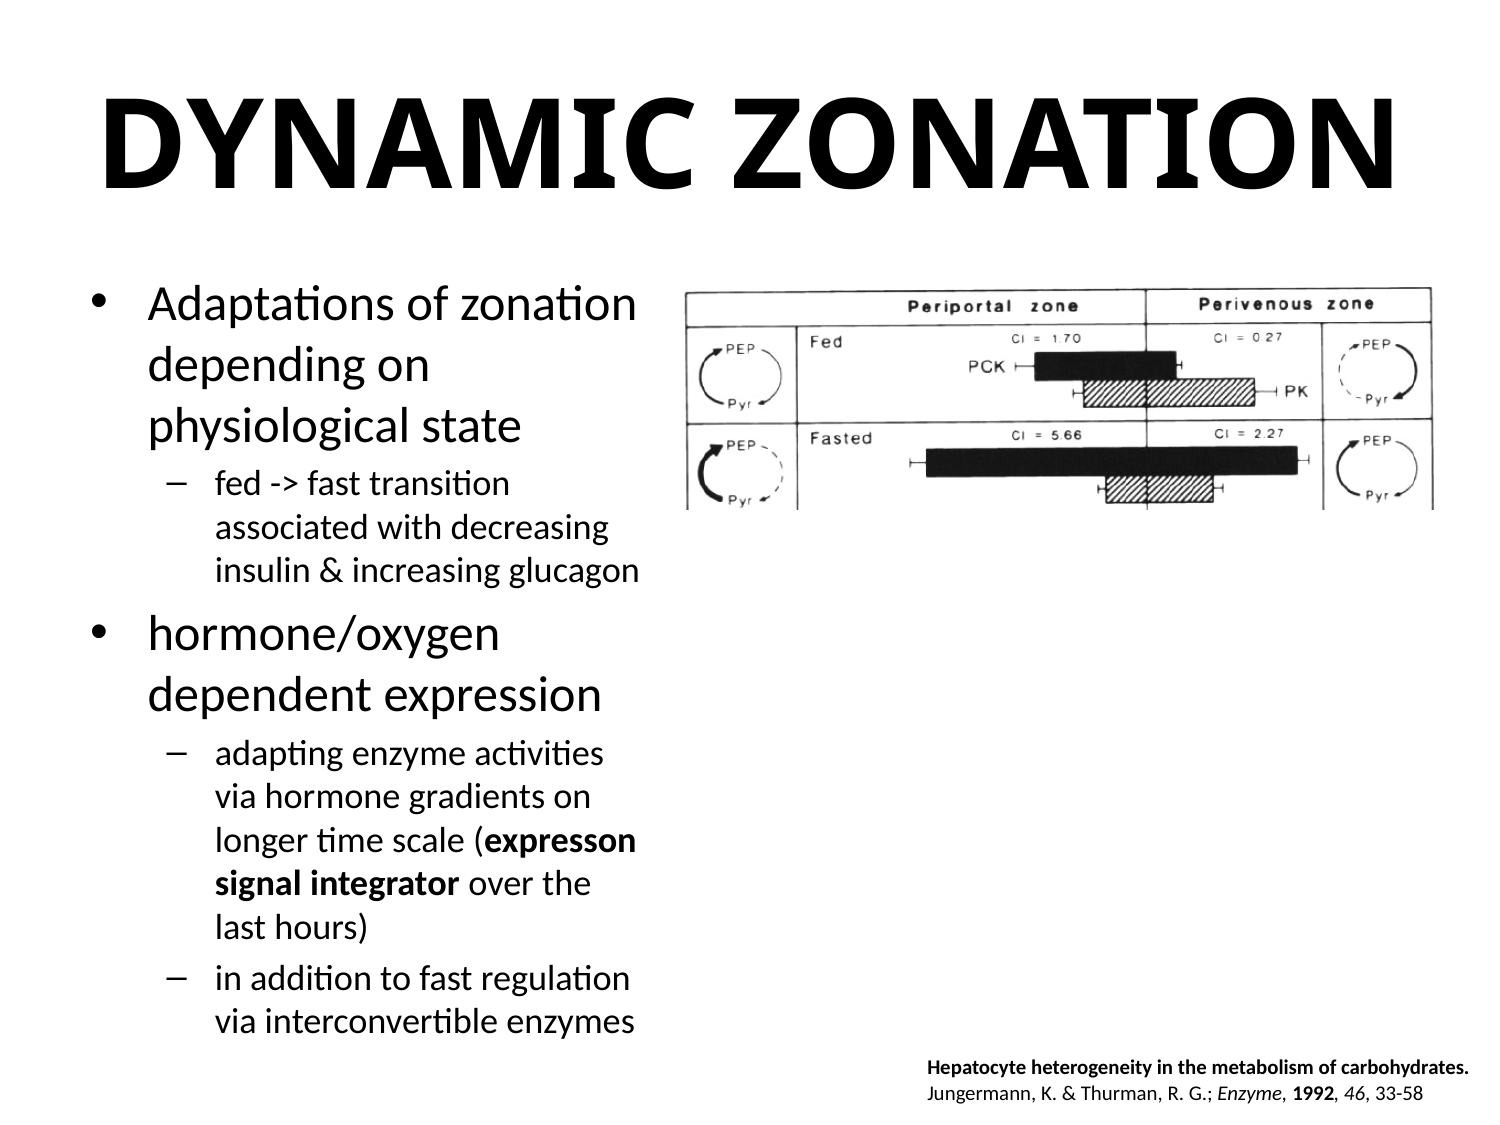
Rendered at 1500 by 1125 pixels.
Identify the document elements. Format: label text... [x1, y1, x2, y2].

title Dynamic Zonation [75, 45, 1425, 233]
picture [682, 287, 1437, 510]
list Adaptations of zonation depending on physiological state fed -> fast transition associated with decreasing insulin & increasing glucagon hormone/oxygen dependent expression adapting enzyme activities via hormone gradients on longer time scale (expresson signal integrator over the last hours) in addition to fast regulation via interconvertible enzymes [75, 262, 663, 1050]
text_box Hepatocyte heterogeneity in the metabolism of carbohydrates. Jungermann, K. & Thurman, R. G.; Enzyme, 1992, 46, 33-58 [912, 1046, 1500, 1112]
